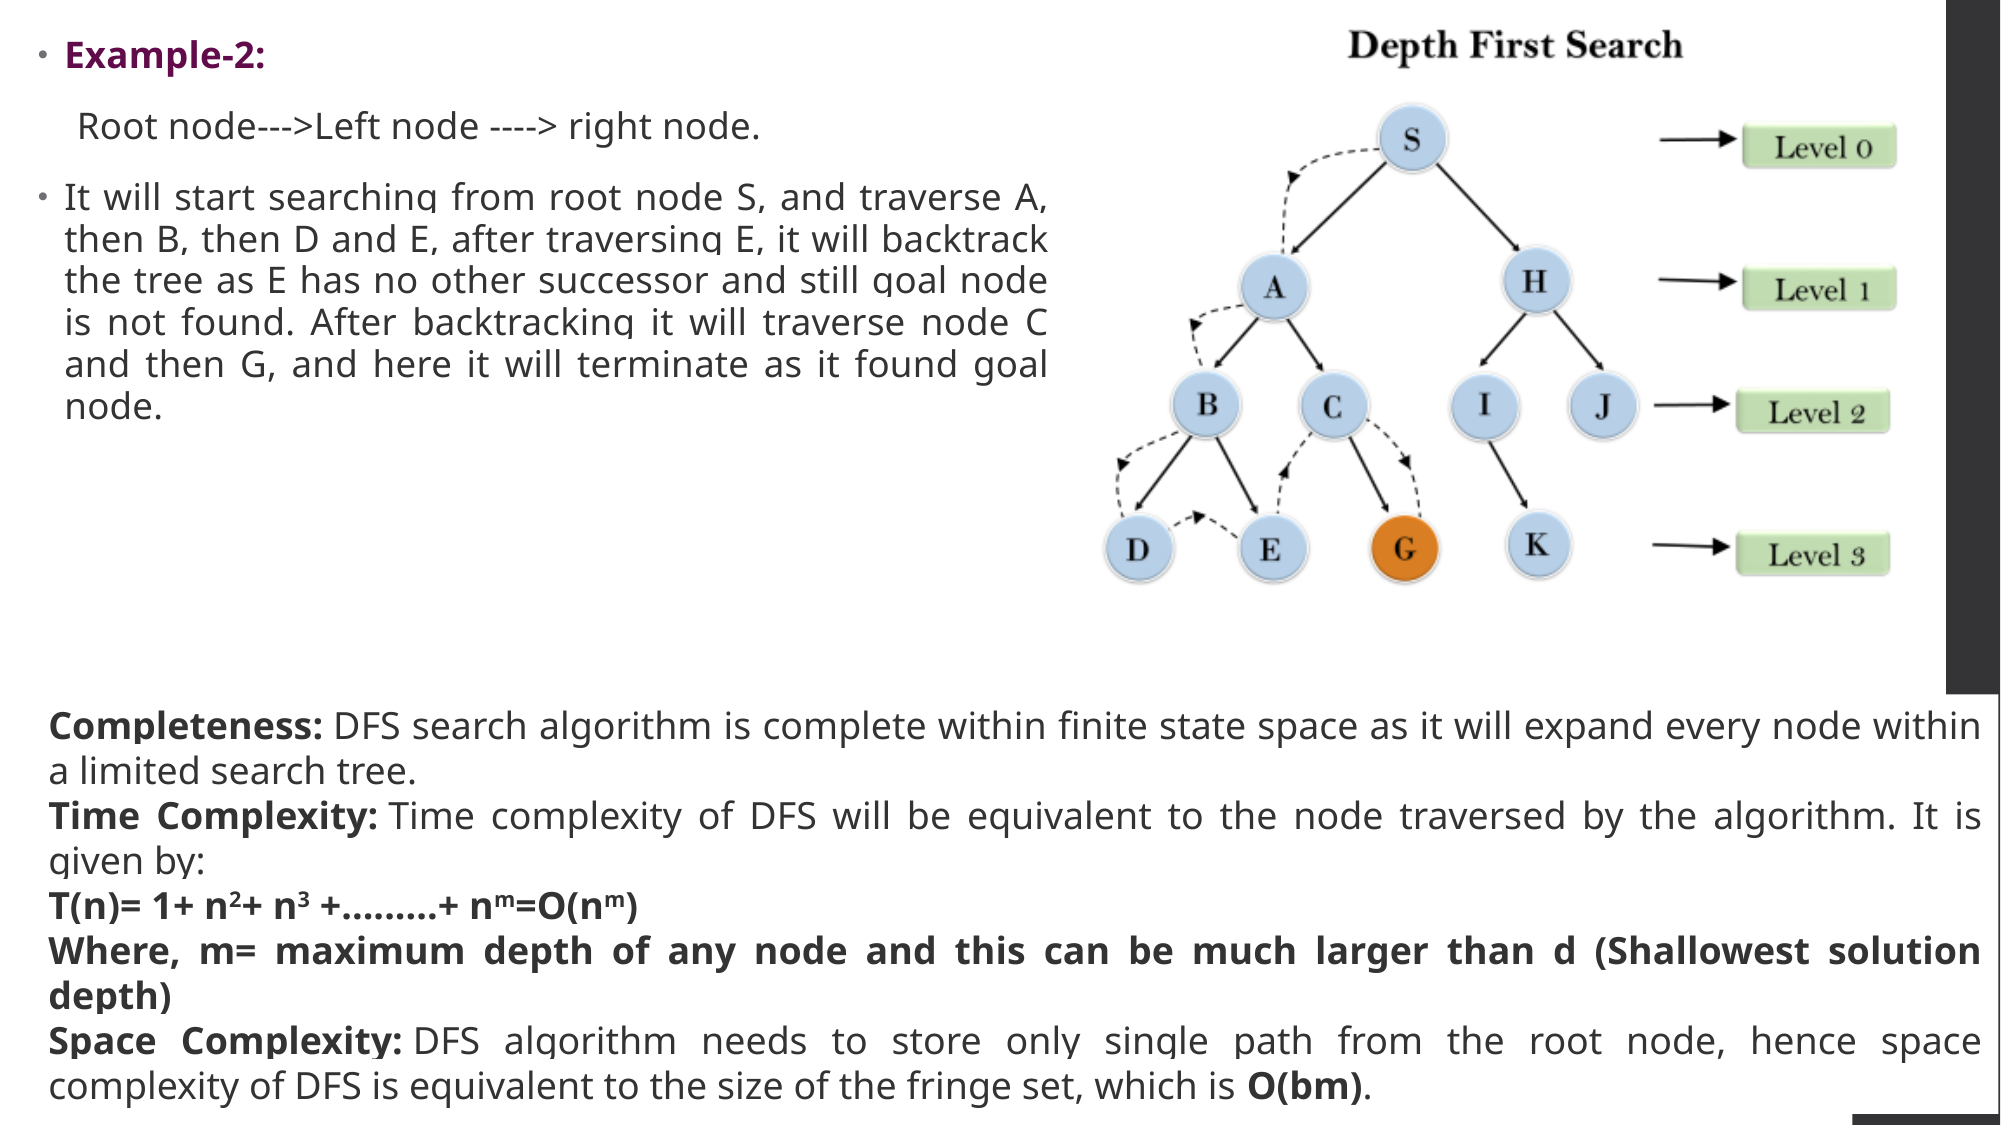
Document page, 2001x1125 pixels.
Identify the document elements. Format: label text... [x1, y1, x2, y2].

text_box Completeness: DFS search algorithm is complete within finite state space as it will expand every node within a limited search tree. Time Complexity: Time complexity of DFS will be equivalent to the node traversed by the algorithm. It is given by: T(n)= 1+ n2+ n3 +.........+ nm=O(nm) Where, m= maximum depth of any node and this can be much larger than d (Shallowest solution depth) Space Complexity: DFS algorithm needs to store only single path from the root node, hence space complexity of DFS is equivalent to the size of the fringe set, which is O(bm). [33, 694, 1999, 1114]
list Example-2: Root node--->Left node ----> right node. It will start searching from root node S, and traverse A, then B, then D and E, after traversing E, it will backtrack the tree as E has no other successor and still goal node is not found. After backtracking it will traverse node C and then G, and here it will terminate as it found goal node. [22, 27, 1066, 438]
picture [1077, 0, 1947, 695]
